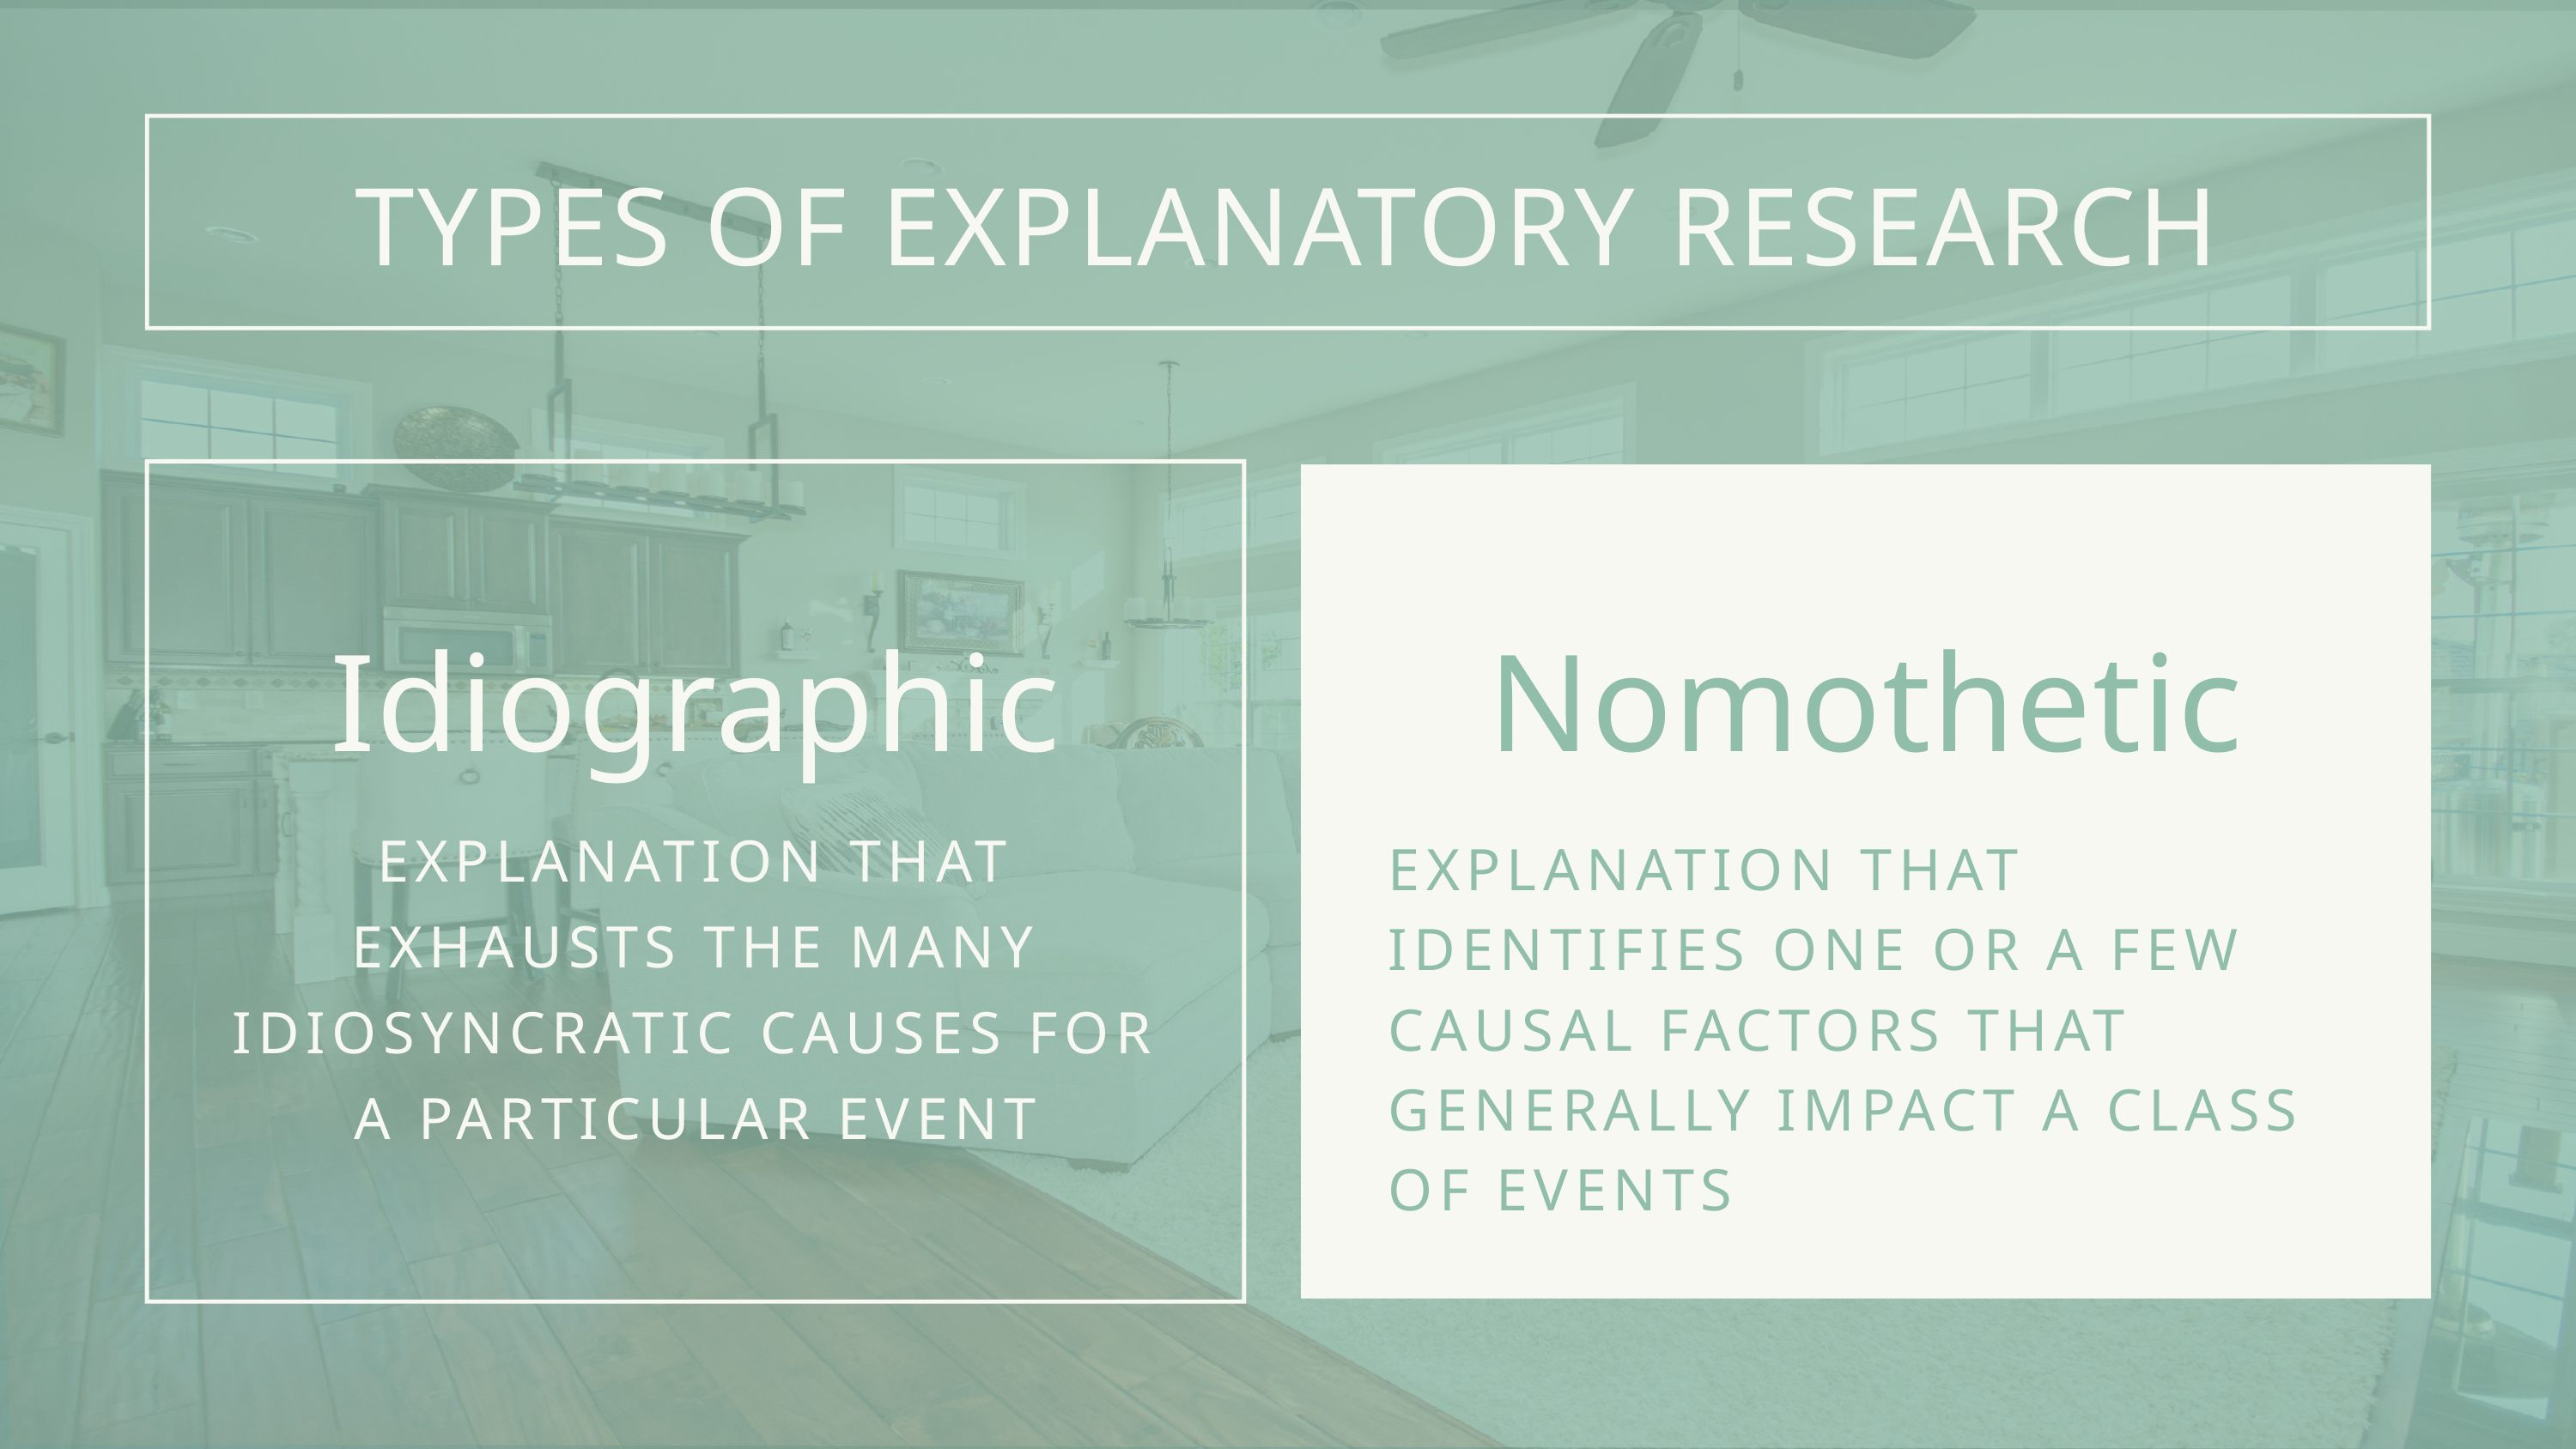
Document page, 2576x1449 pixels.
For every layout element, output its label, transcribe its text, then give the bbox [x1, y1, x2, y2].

text_box [1301, 464, 2432, 1299]
text_box Nomothetic [1388, 609, 2344, 779]
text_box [144, 458, 1247, 1304]
text_box EXPLANATION THAT IDENTIFIES ONE OR A FEW CAUSAL FACTORS THAT GENERALLY IMPACT A CLASS OF EVENTS [1388, 822, 2344, 1222]
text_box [144, 113, 2432, 330]
picture [0, 0, 2576, 1449]
